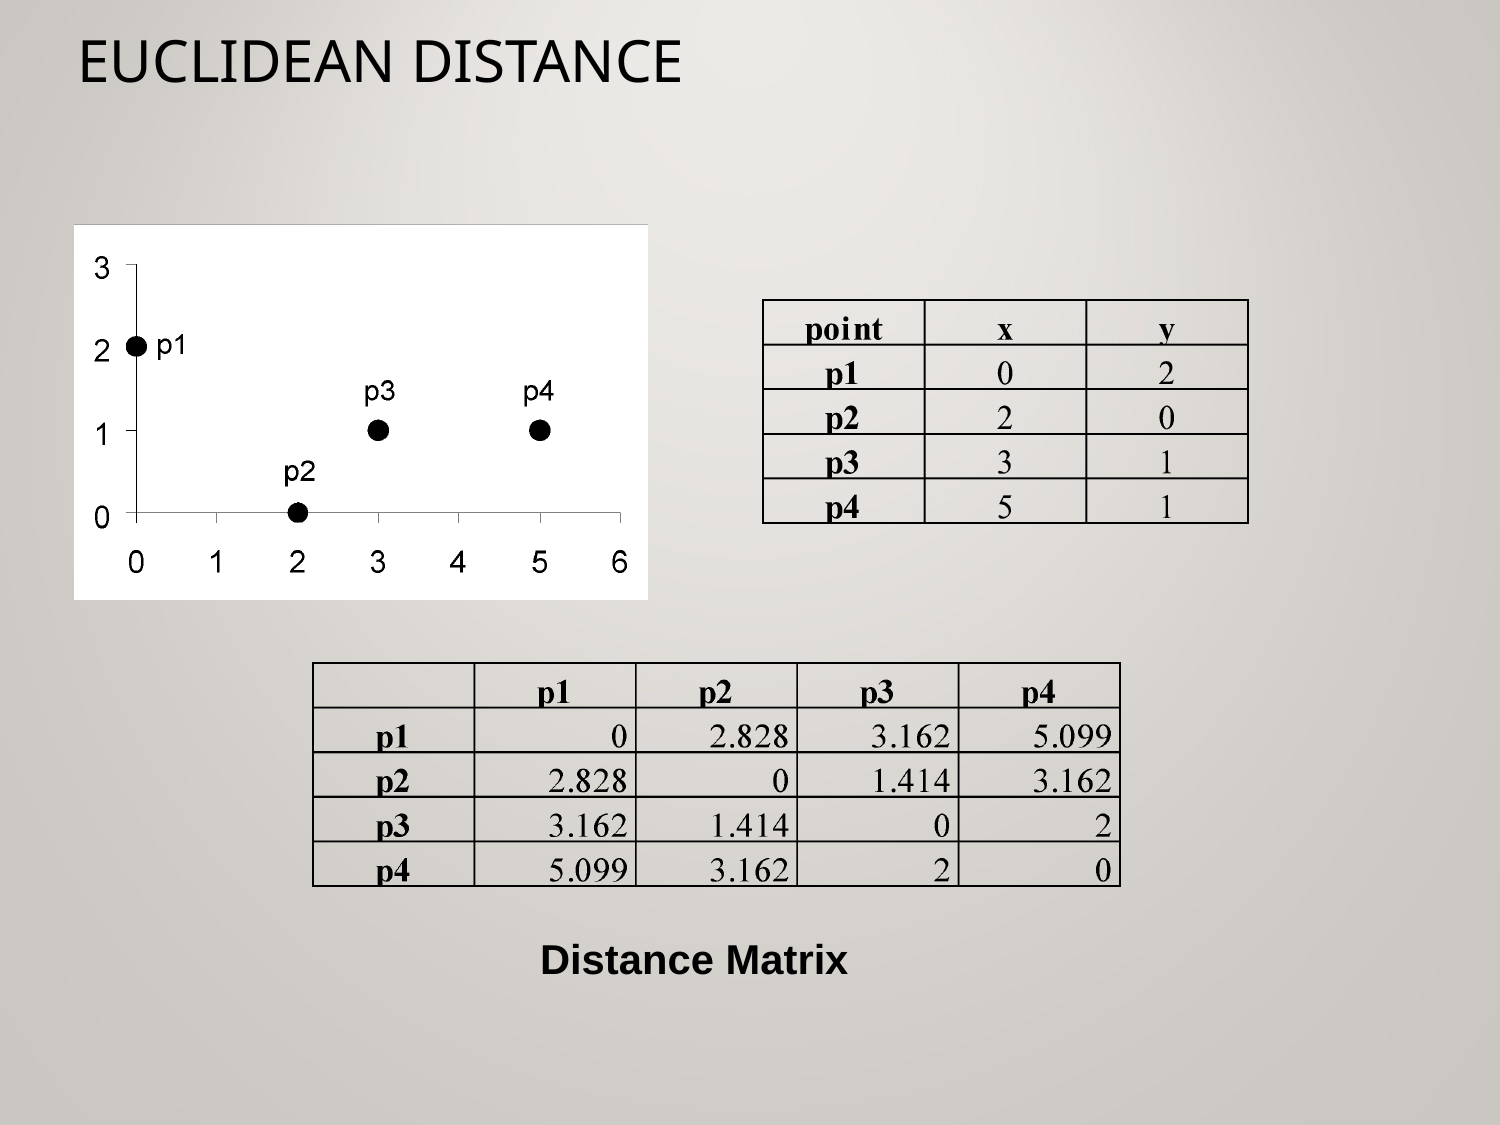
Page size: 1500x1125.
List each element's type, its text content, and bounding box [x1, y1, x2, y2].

picture [0, 0, 1500, 1125]
text_box Distance Matrix [525, 924, 875, 990]
title EUCLIDEAN DISTANCE [62, 24, 1421, 116]
